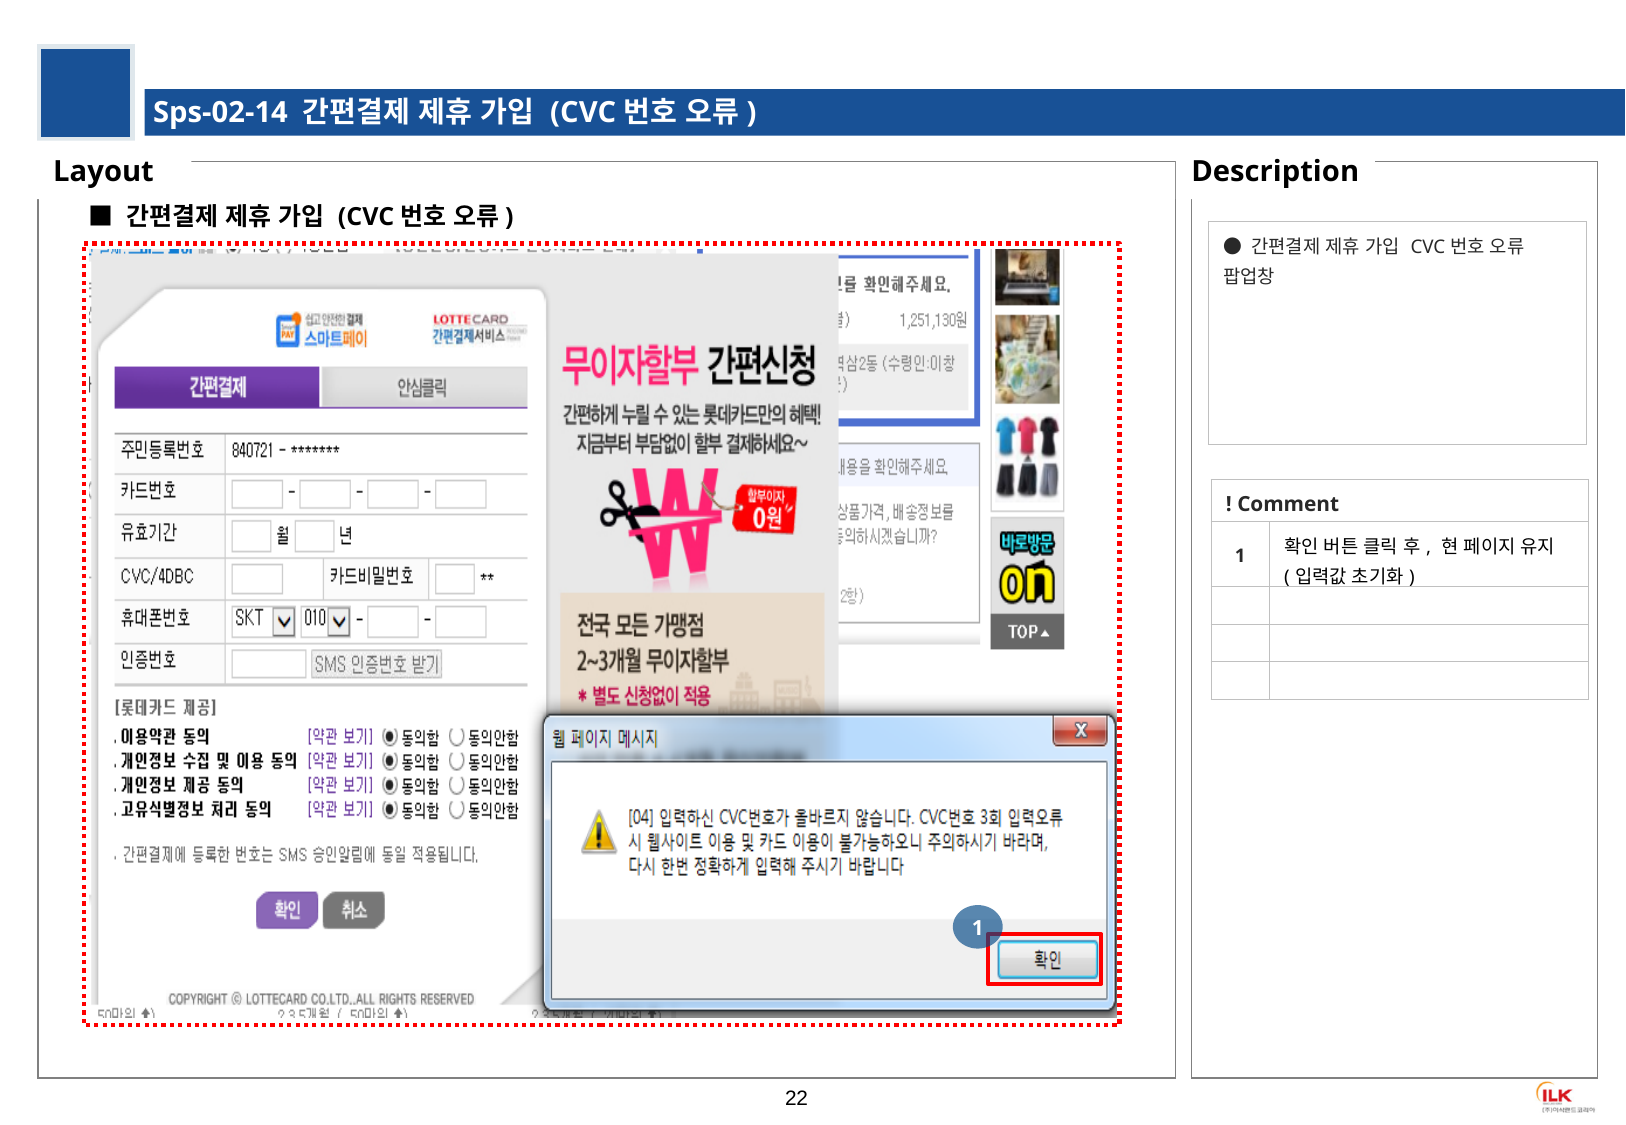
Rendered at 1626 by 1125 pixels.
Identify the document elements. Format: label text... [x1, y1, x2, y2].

table_cell [1212, 587, 1269, 624]
table_cell [1212, 625, 1269, 661]
table_header ! Comment [1212, 480, 1588, 521]
picture [1532, 1079, 1598, 1115]
table_cell [1270, 625, 1588, 661]
table_header ● 간편결제 제휴 가입 CVC번호 오류 팝업창 [1209, 222, 1586, 444]
picture [88, 249, 1118, 1018]
table_cell [1270, 662, 1588, 699]
table_cell [1270, 587, 1588, 624]
table_cell 1 [1212, 522, 1269, 586]
text_box ■ 간편결제 제휴 가입 (CVC번호 오류) [72, 185, 1131, 246]
table_cell [1212, 662, 1269, 699]
text_box Sps-02-14 간편결제 제휴 가입 (CVC번호 오류) [153, 93, 1622, 129]
table_cell 확인 버튼 클릭 후, 현 페이지 유지(입력값 초기화) [1270, 522, 1588, 586]
